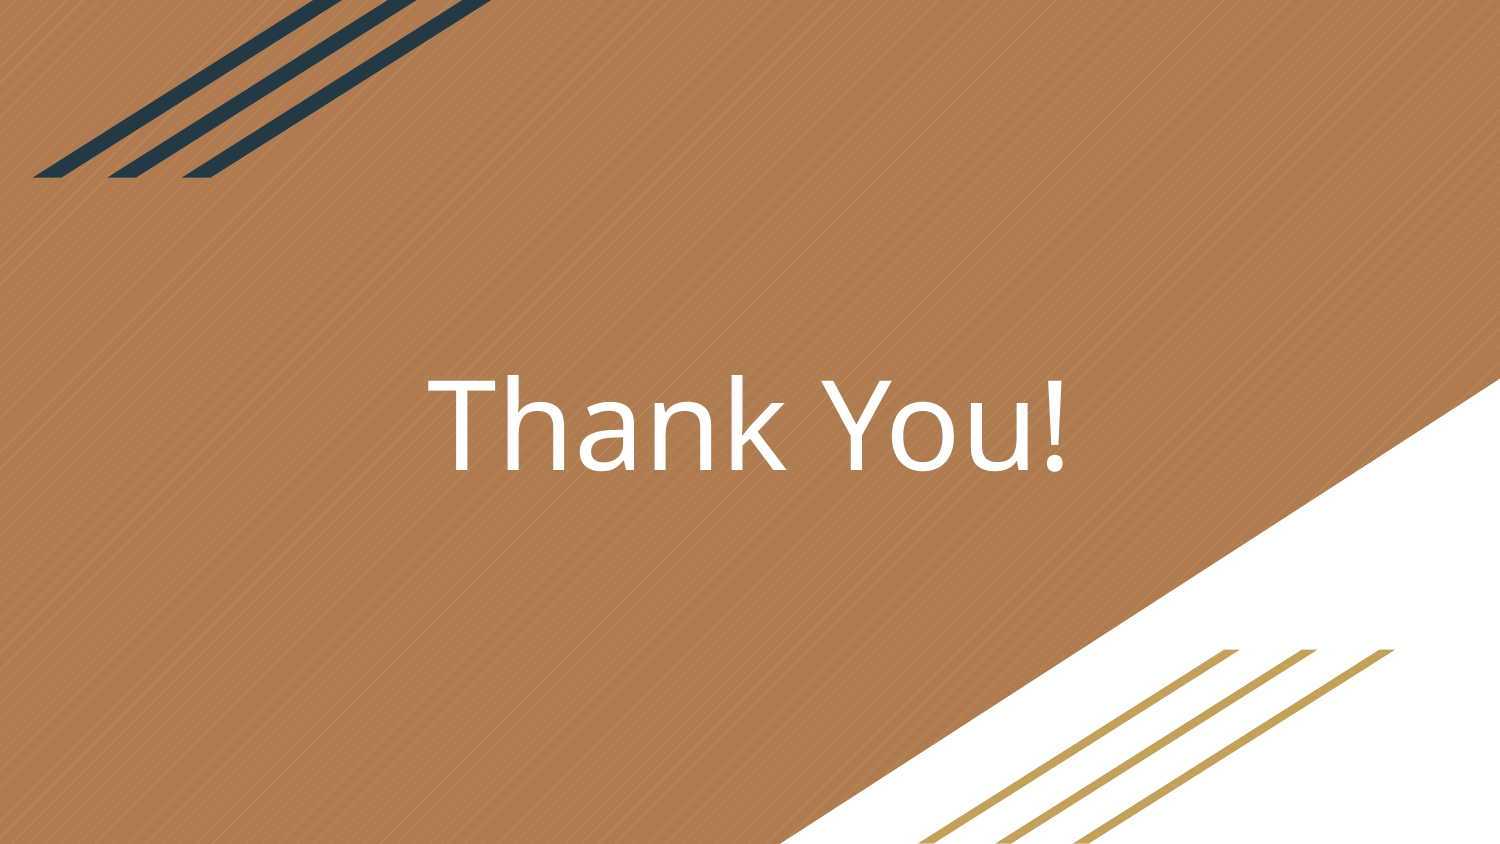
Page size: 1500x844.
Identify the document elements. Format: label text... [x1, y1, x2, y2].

title Thank You! [308, 286, 1192, 557]
